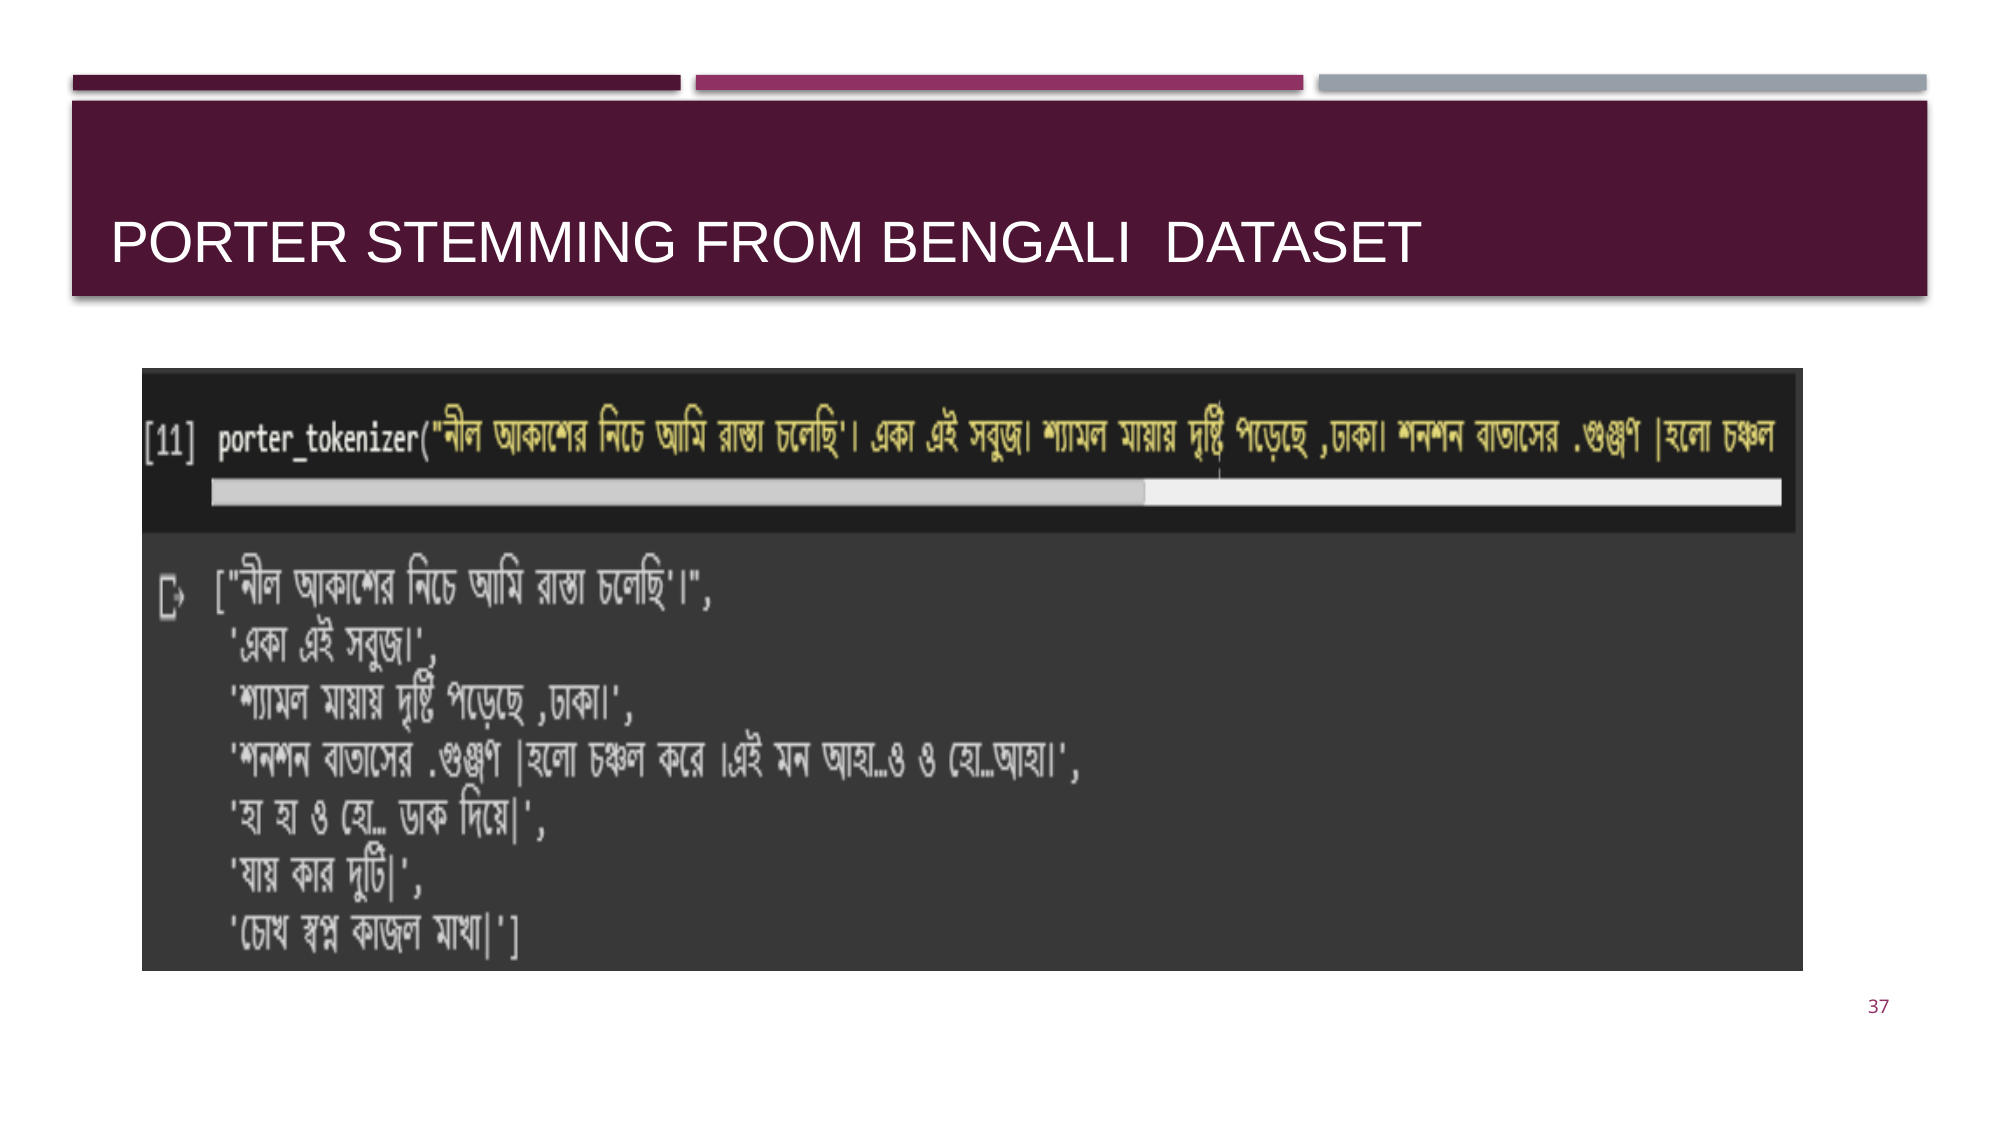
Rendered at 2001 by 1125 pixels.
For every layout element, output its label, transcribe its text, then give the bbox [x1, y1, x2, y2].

slide_number 37 [1732, 977, 1905, 1037]
title Porter Stemming from Bengali dataset [95, 115, 1905, 282]
picture [141, 367, 1804, 972]
